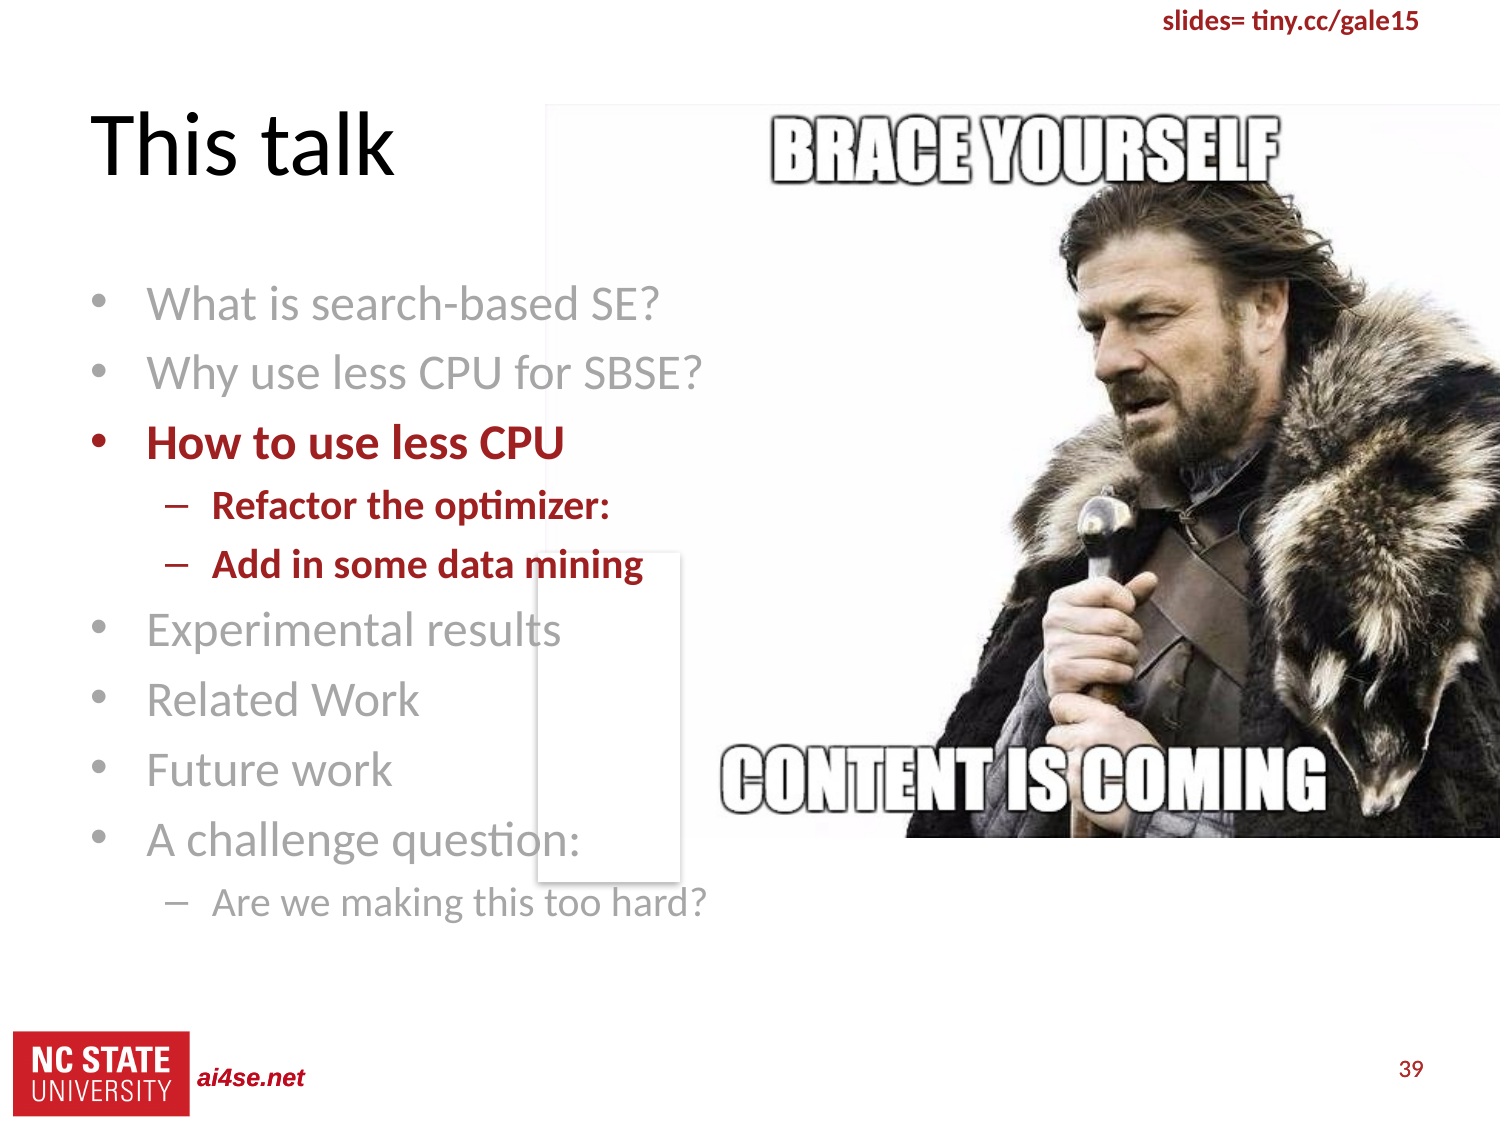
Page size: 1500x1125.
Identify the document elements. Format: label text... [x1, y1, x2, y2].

list What is search-based SE? Why use less CPU for SBSE? How to use less CPU Refactor the optimizer: Add in some data mining Experimental results Related Work Future work A challenge question: Are we making this too hard? [75, 262, 770, 1005]
title This talk [75, 45, 1425, 233]
text_box ai4se.net [196, 1054, 327, 1099]
picture [545, 103, 1500, 838]
picture [13, 1029, 192, 1118]
